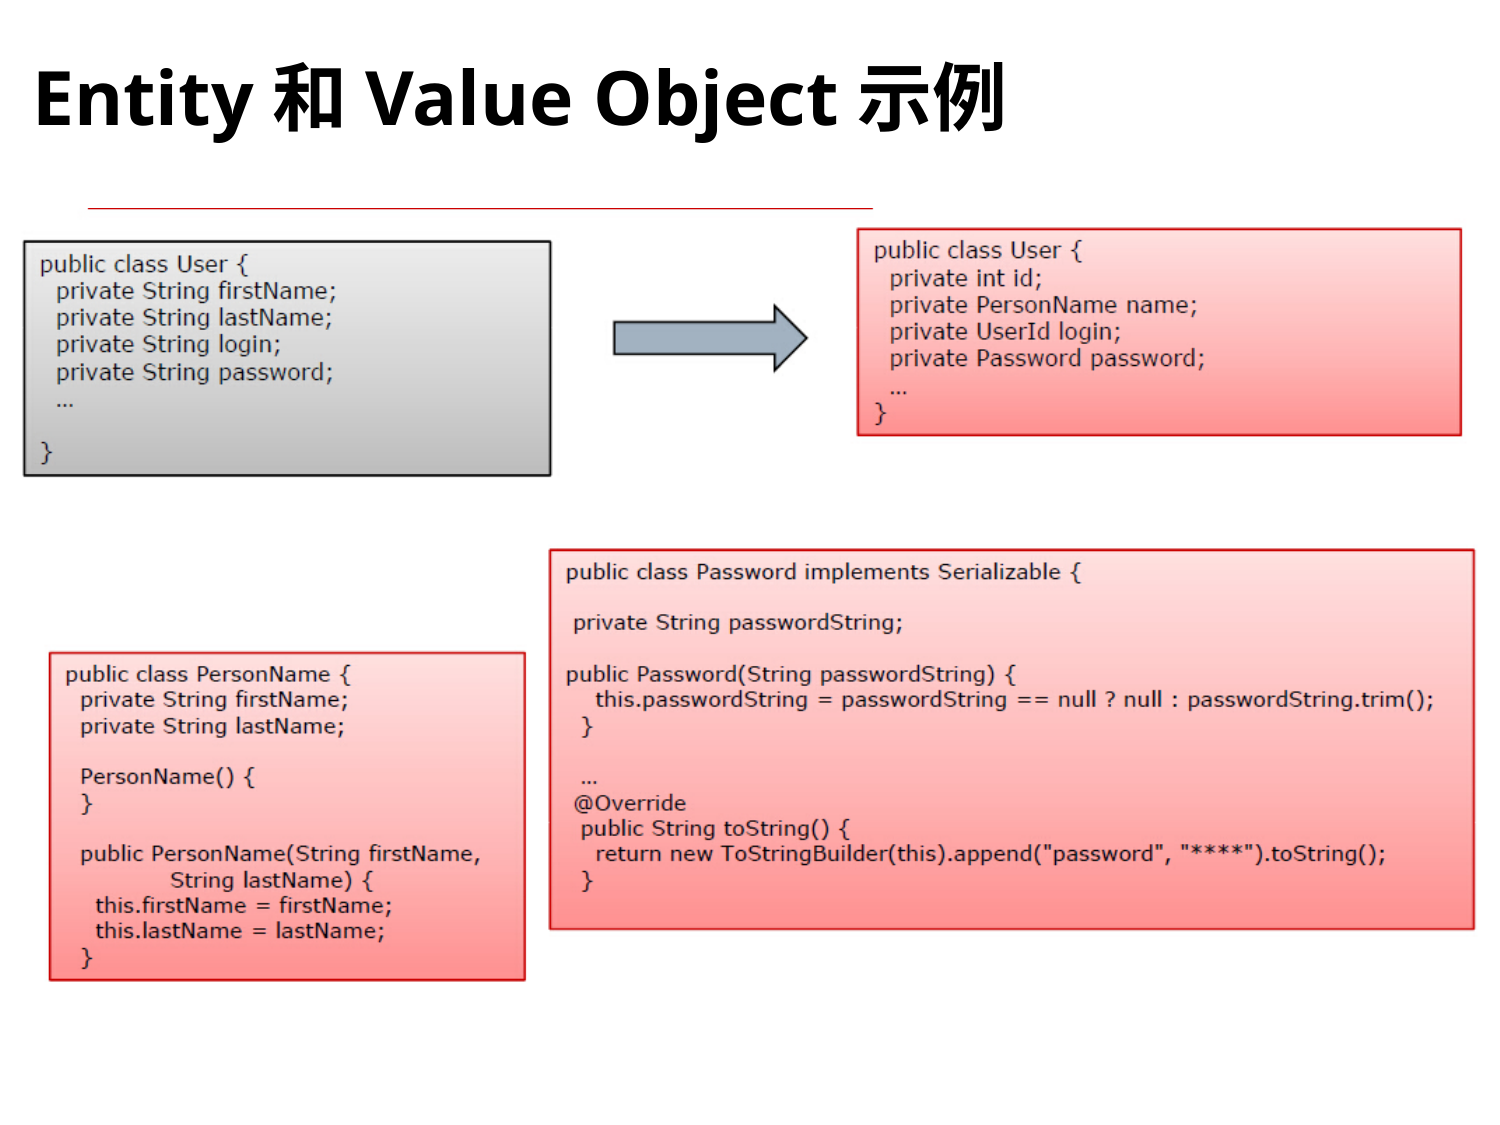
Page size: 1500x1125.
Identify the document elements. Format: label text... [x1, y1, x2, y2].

text_box Entity和Value Object示例 [17, 42, 1128, 149]
picture [0, 208, 1500, 1000]
